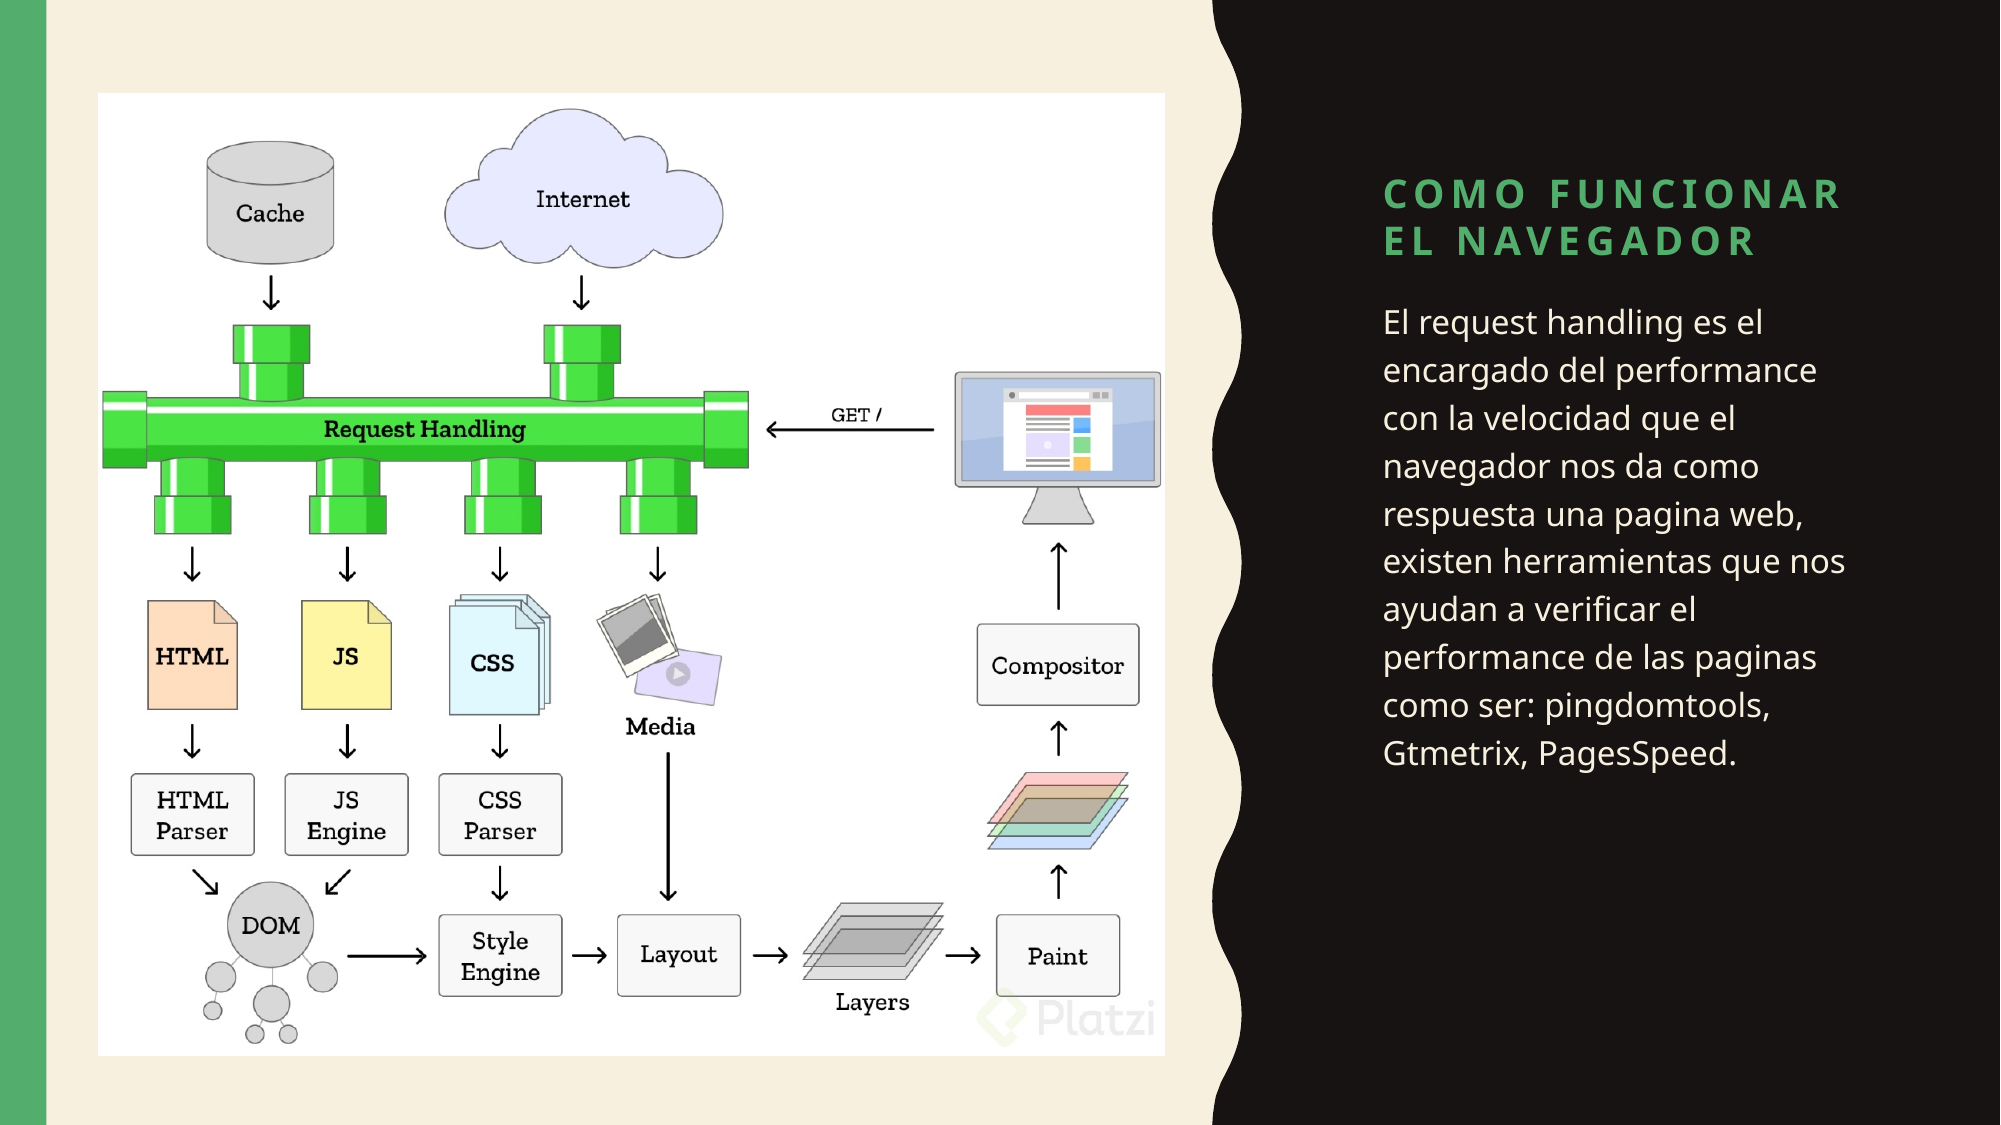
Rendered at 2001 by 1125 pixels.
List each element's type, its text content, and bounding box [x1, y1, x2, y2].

list El request handling es el encargado del performance con la velocidad que el navegador nos da como respuesta una pagina web, existen herramientas que nos ayudan a verificar el performance de las paginas como ser: pingdomtools, Gtmetrix, PagesSpeed. [1367, 285, 1875, 969]
title Como funcionar el navegador [1367, 75, 1875, 272]
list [98, 93, 1165, 1056]
